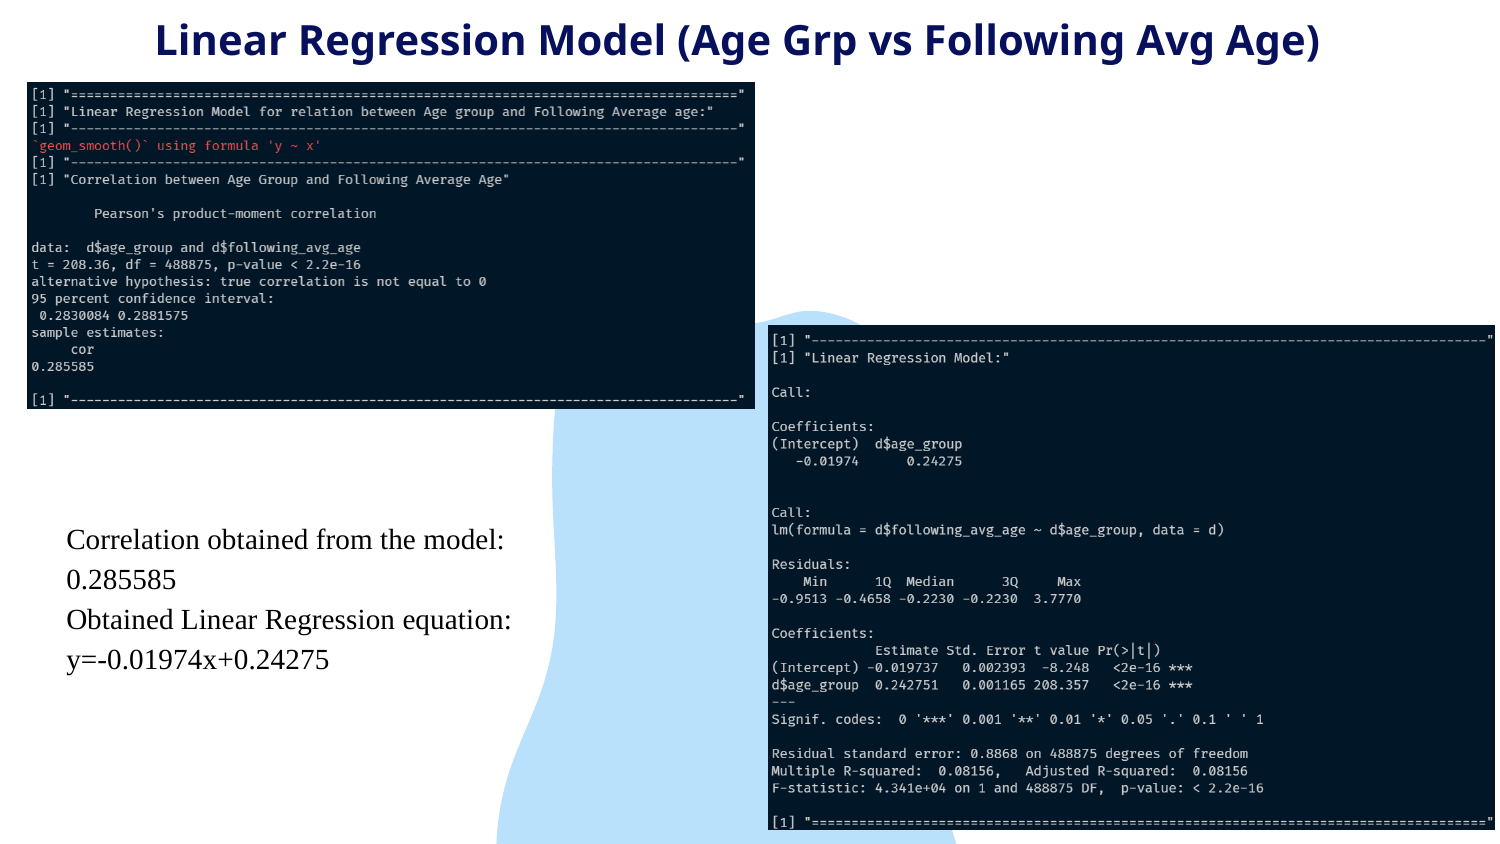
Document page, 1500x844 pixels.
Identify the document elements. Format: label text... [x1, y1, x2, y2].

text_box Linear Regression Model (Age Grp vs Following Avg Age) [69, 0, 1406, 79]
picture [767, 324, 1496, 830]
picture [27, 81, 755, 410]
text_box Correlation obtained from the model: 0.285585 Obtained Linear Regression equation: y=-0.01974x+0.24275 [51, 500, 666, 781]
